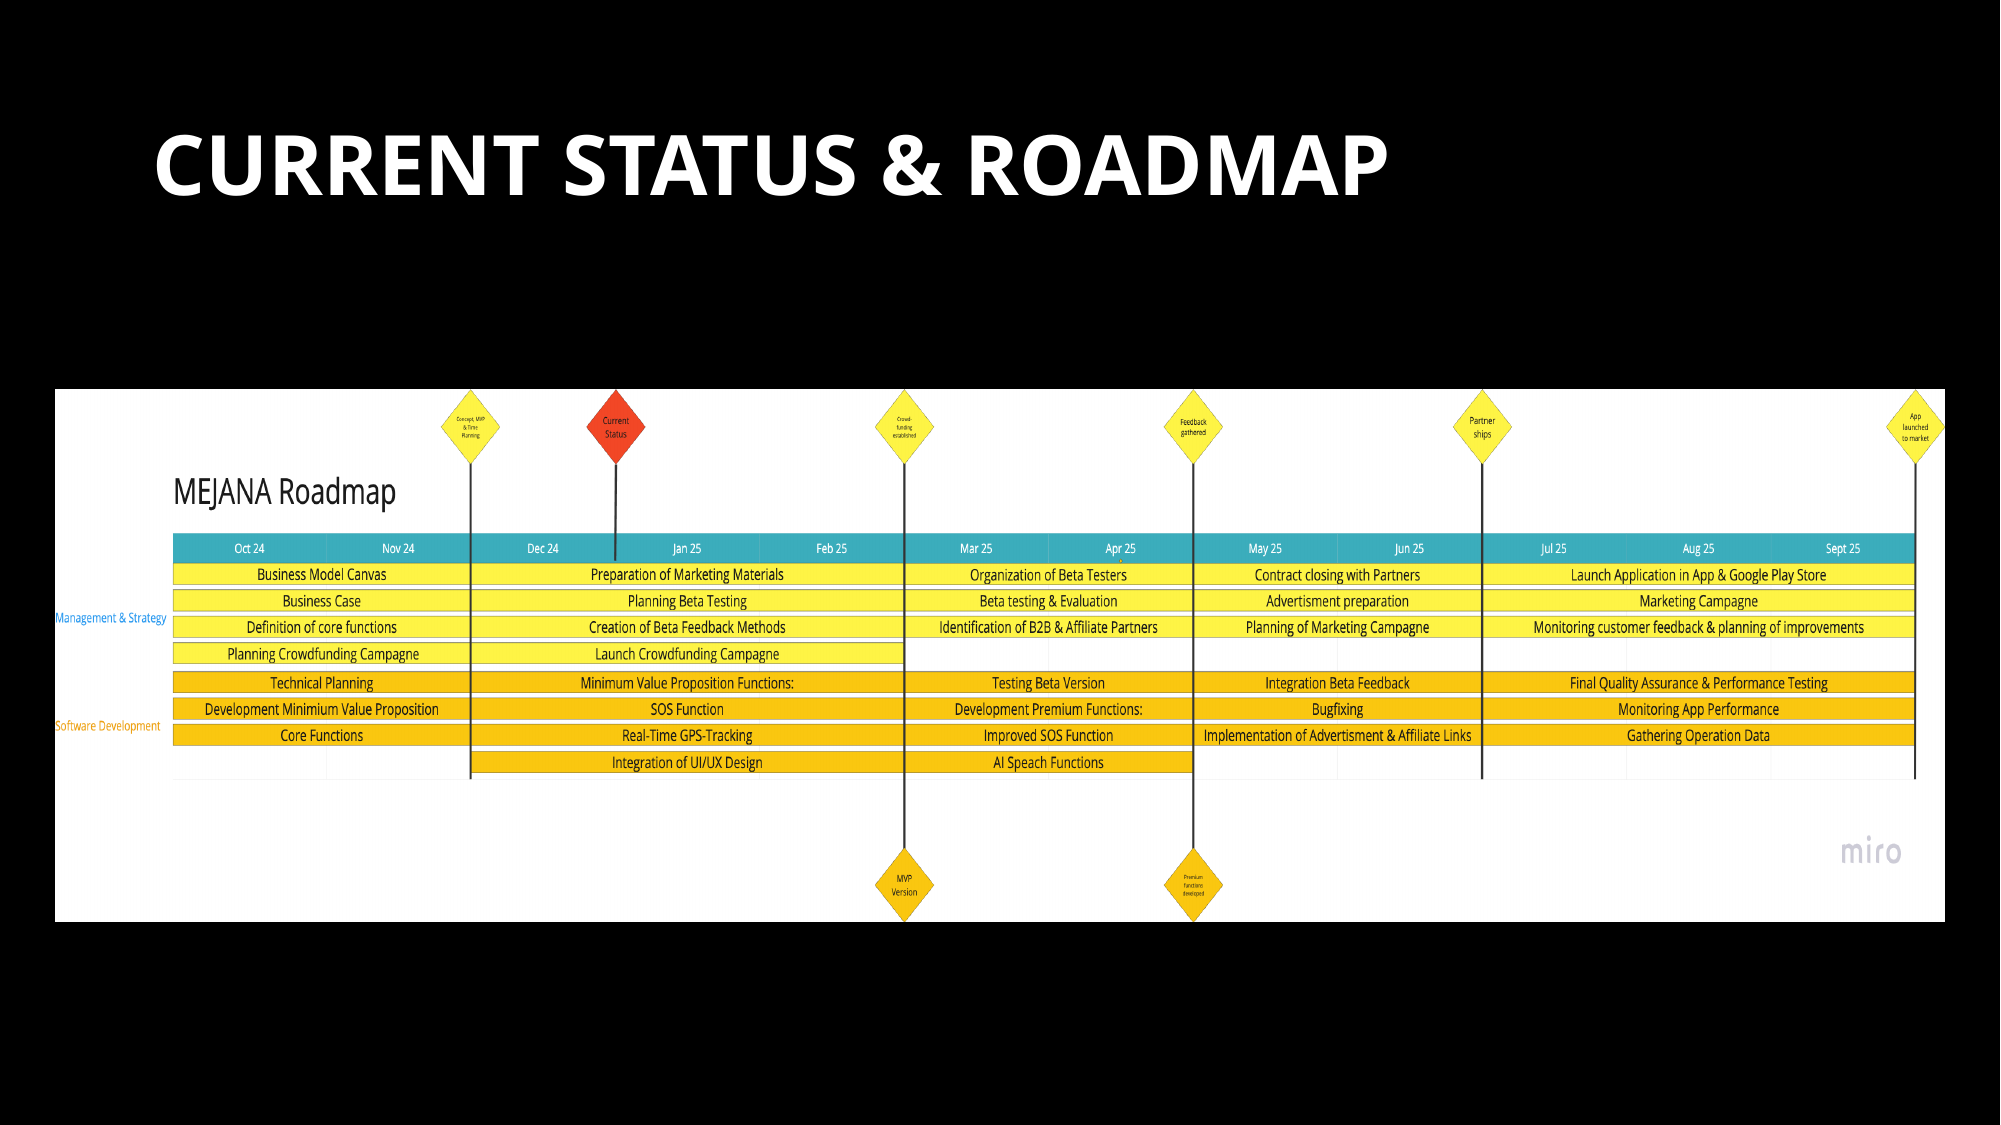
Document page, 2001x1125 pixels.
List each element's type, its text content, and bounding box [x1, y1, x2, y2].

title CURRENT STATUS & ROADMAP [137, 59, 1863, 278]
picture [54, 389, 1946, 922]
